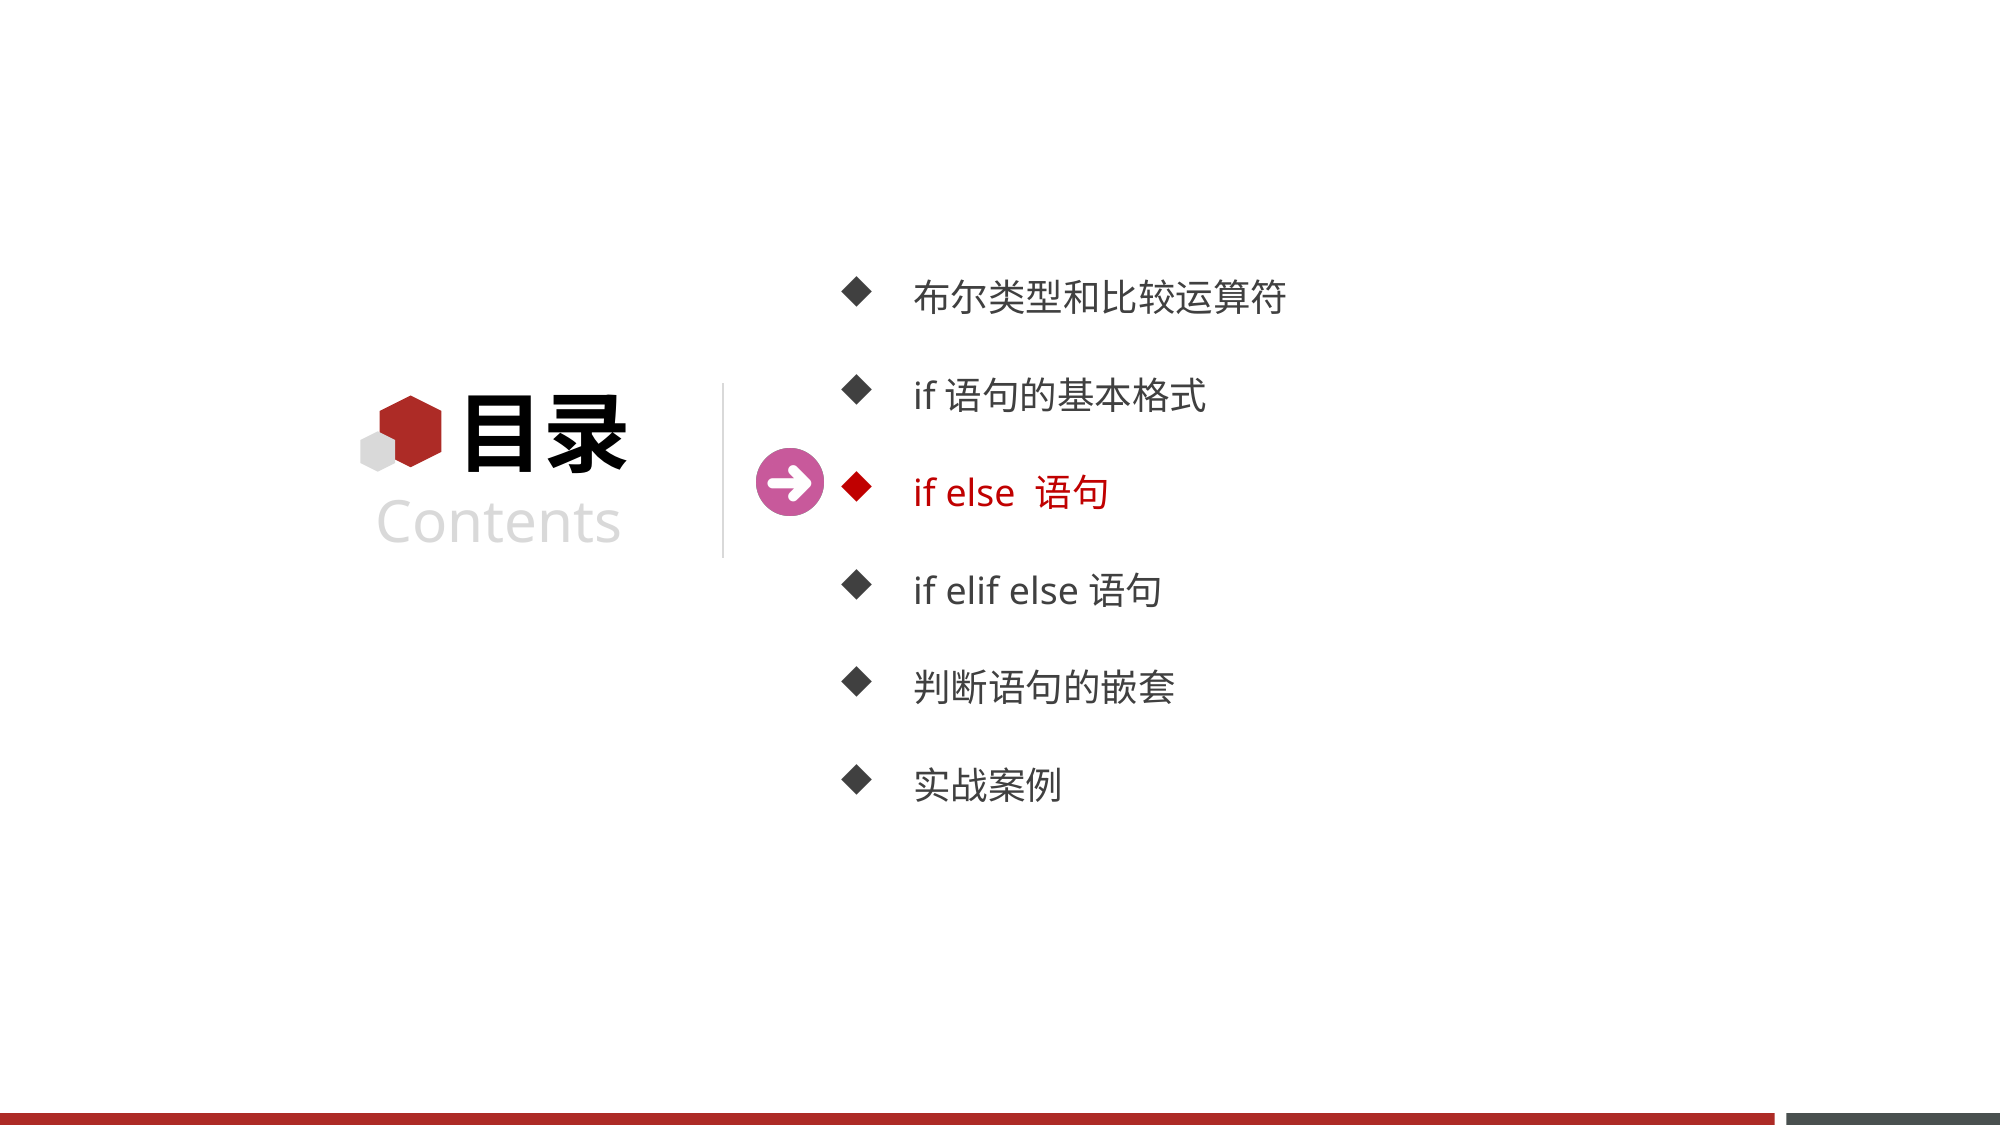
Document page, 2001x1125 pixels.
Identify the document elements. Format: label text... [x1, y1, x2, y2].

list 布尔类型和比较运算符 if语句的基本格式 if else 语句 if elif else语句 判断语句的嵌套 实战案例 [823, 168, 1804, 868]
picture [755, 448, 824, 517]
